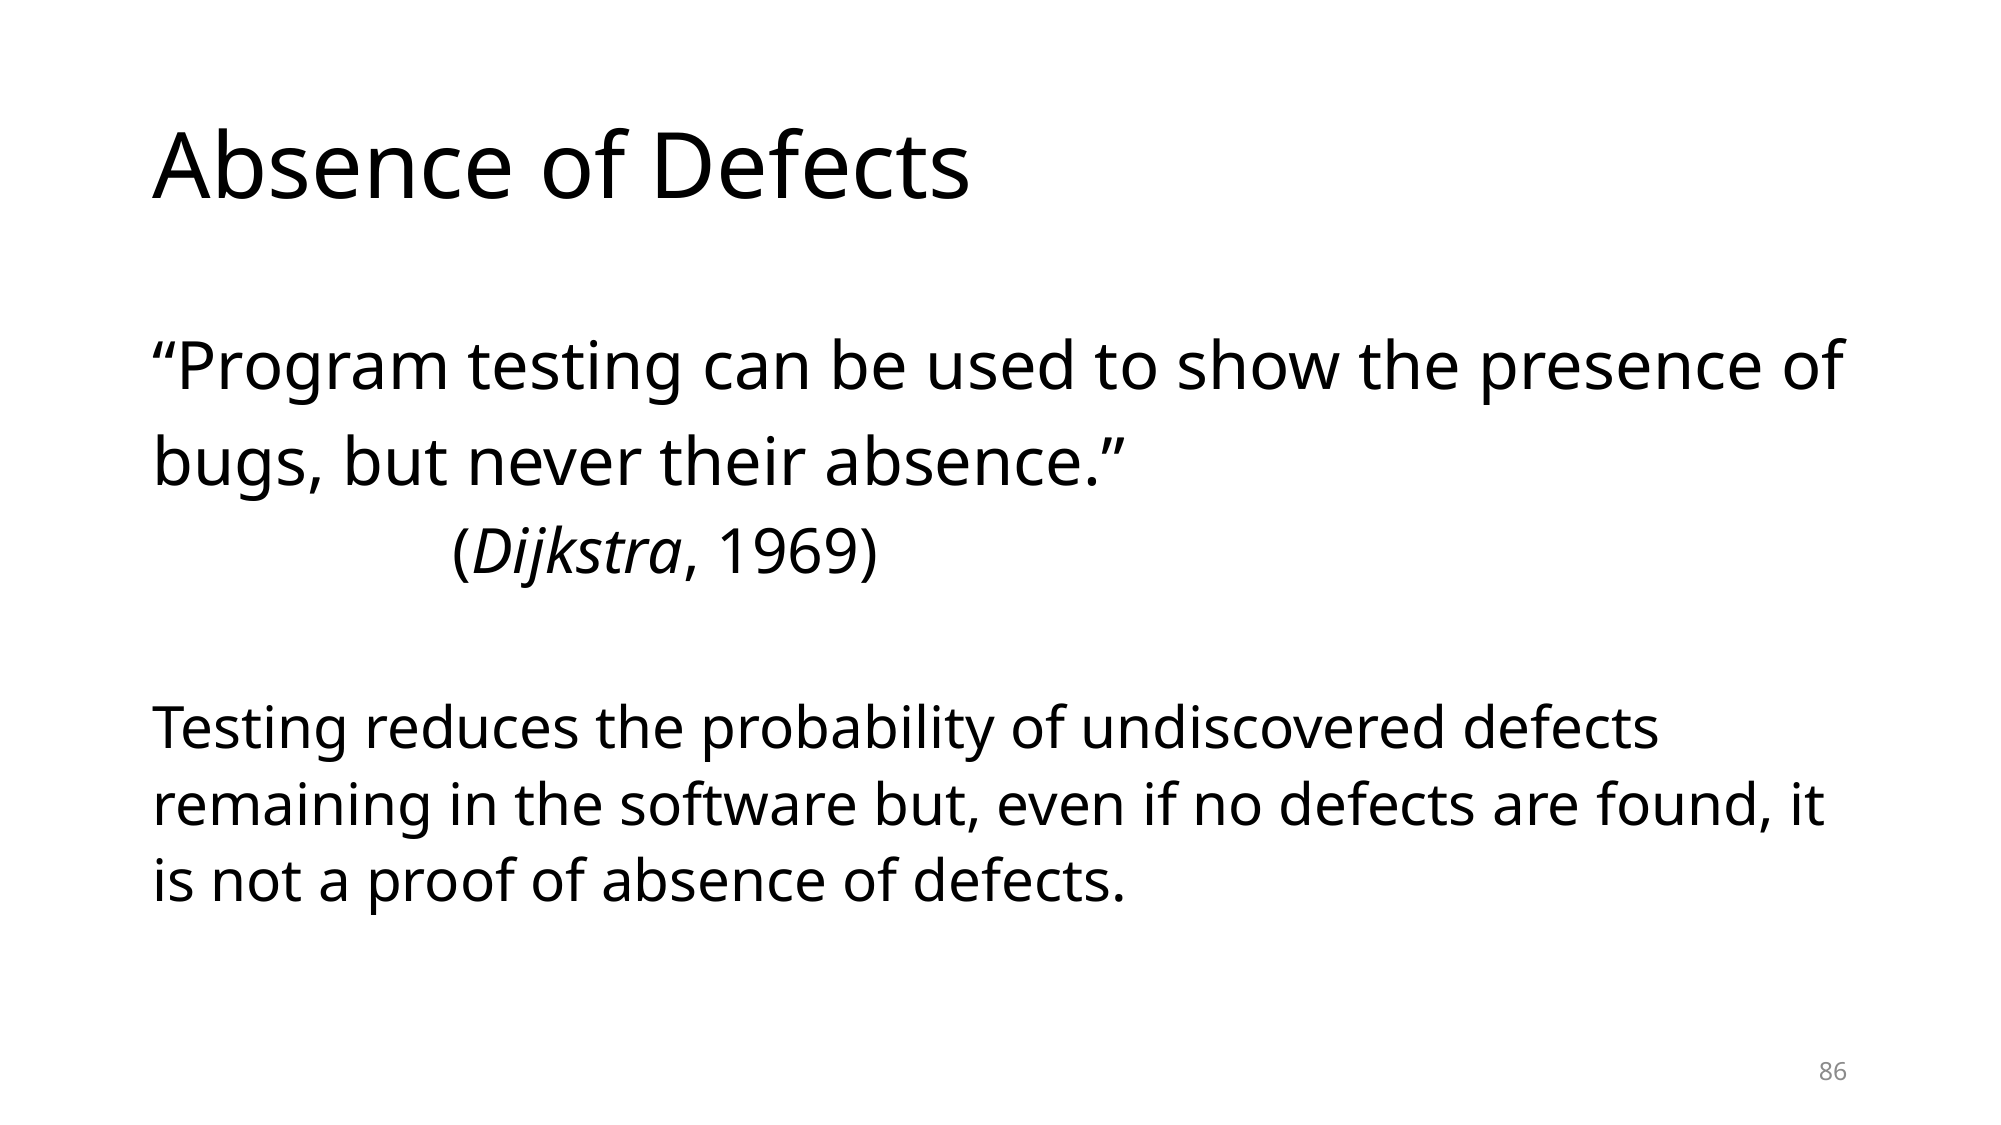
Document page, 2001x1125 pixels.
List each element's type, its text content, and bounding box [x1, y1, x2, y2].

title Absence of Defects [137, 59, 1863, 278]
slide_number 86 [1412, 1042, 1863, 1103]
list “Program testing can be used to show the presence of bugs, but never their absence.” (Dijkstra, 1969) Testing reduces the probability of undiscovered defects remaining in the software but, even if no defects are found, it is not a proof of absence of defects. [137, 299, 1863, 1014]
